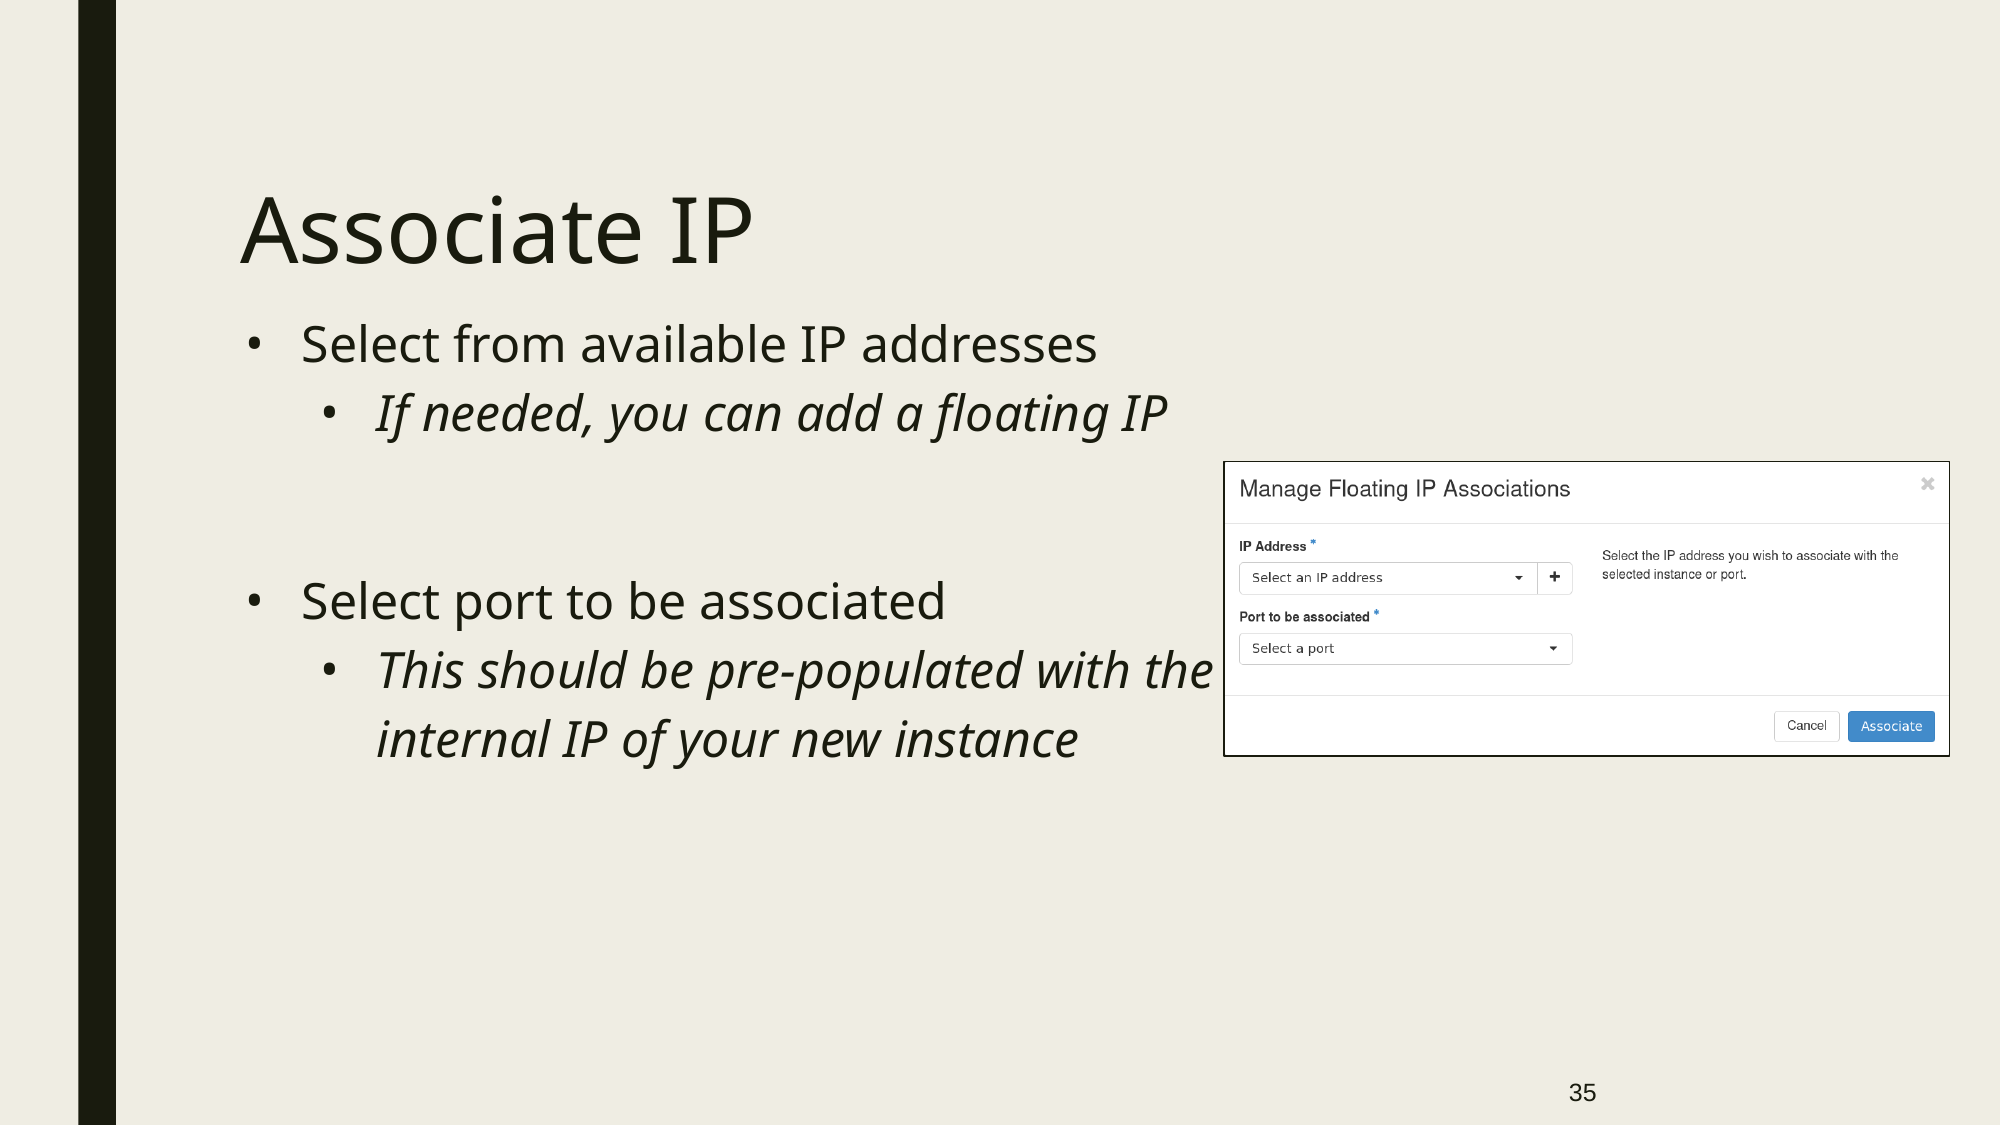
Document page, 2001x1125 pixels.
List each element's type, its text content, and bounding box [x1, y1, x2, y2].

slide_number 35 [1553, 1058, 1816, 1125]
title Associate IP [225, 112, 1800, 357]
list Select from available IP addresses If needed, you can add a floating IP Select port to be associated This should be pre-populated with the internal IP of your new instance [211, 296, 1282, 979]
picture [1224, 462, 1949, 756]
